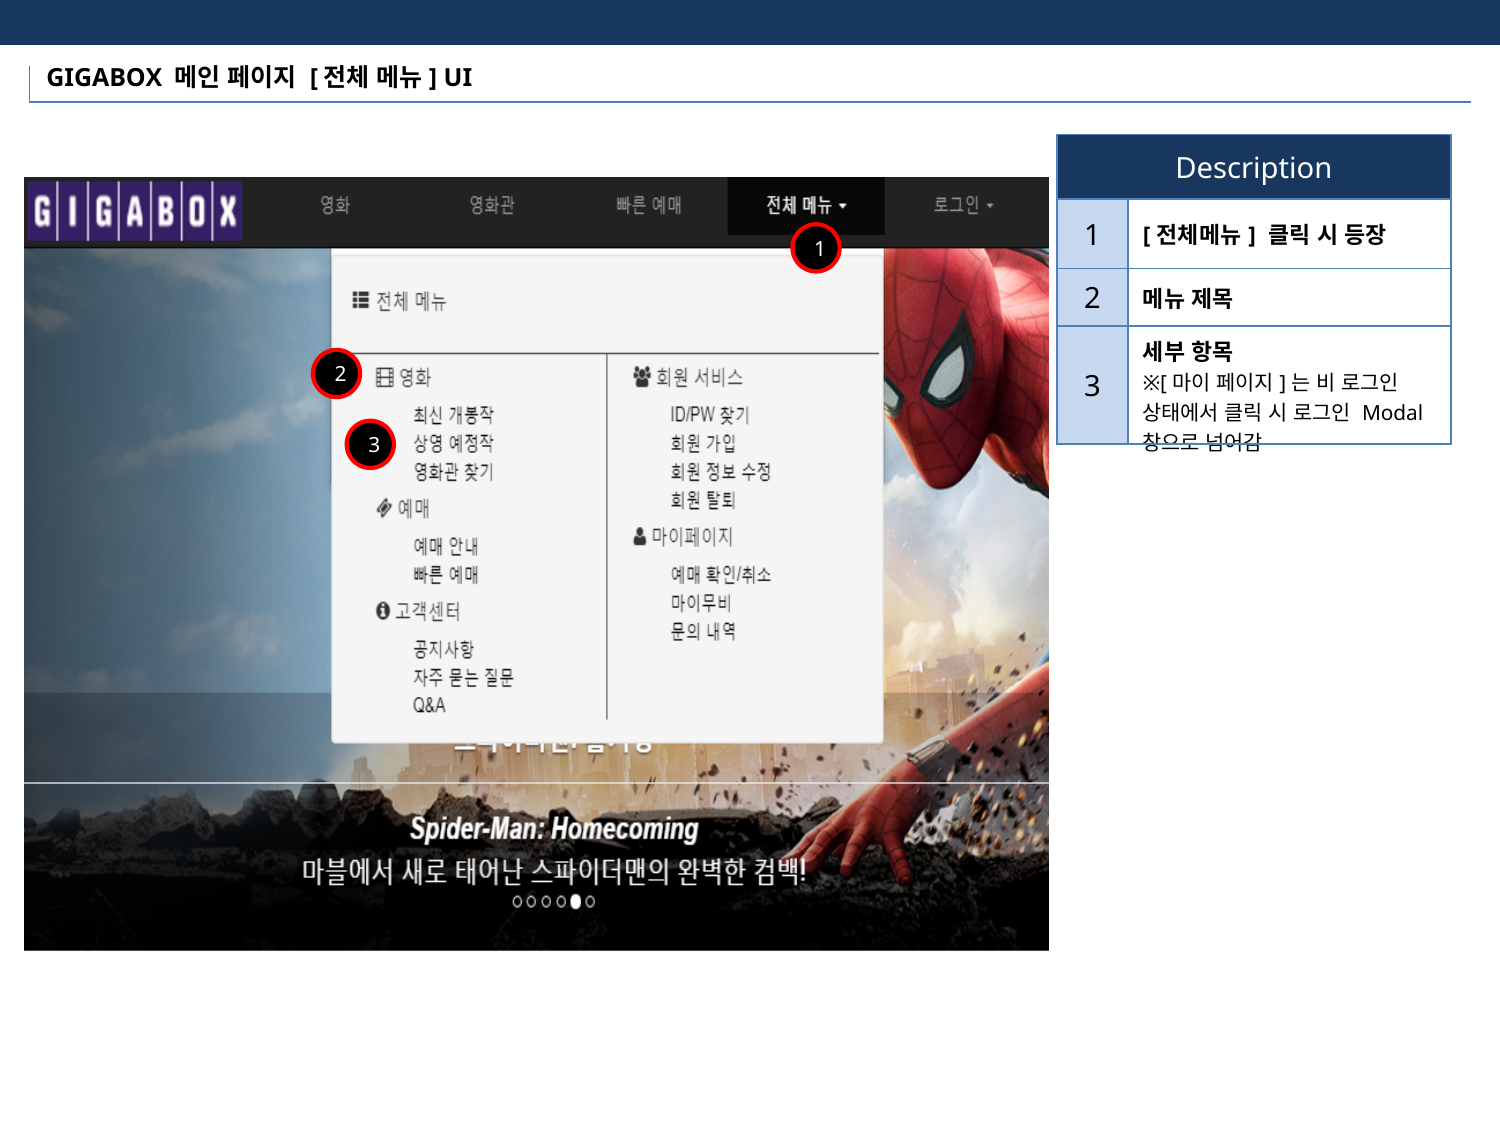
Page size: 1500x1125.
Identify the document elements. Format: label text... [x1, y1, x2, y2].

table_cell 메뉴 제목 [1129, 269, 1450, 325]
table_cell 3 [1058, 327, 1127, 443]
text_box GIGABOX 메인 페이지 [전체 메뉴] UI [31, 54, 488, 100]
table_header Description [1058, 135, 1450, 198]
table_cell 1 [1058, 200, 1127, 268]
picture [23, 176, 1049, 957]
table_cell 2 [1058, 269, 1127, 325]
text_box [0, 0, 1500, 45]
table_cell [전체메뉴] 클릭 시 등장 [1129, 200, 1450, 268]
table_cell 세부 항목 ※[마이 페이지]는 비 로그인 상태에서 클릭 시 로그인 Modal 창으로 넘어감 [1129, 327, 1450, 443]
